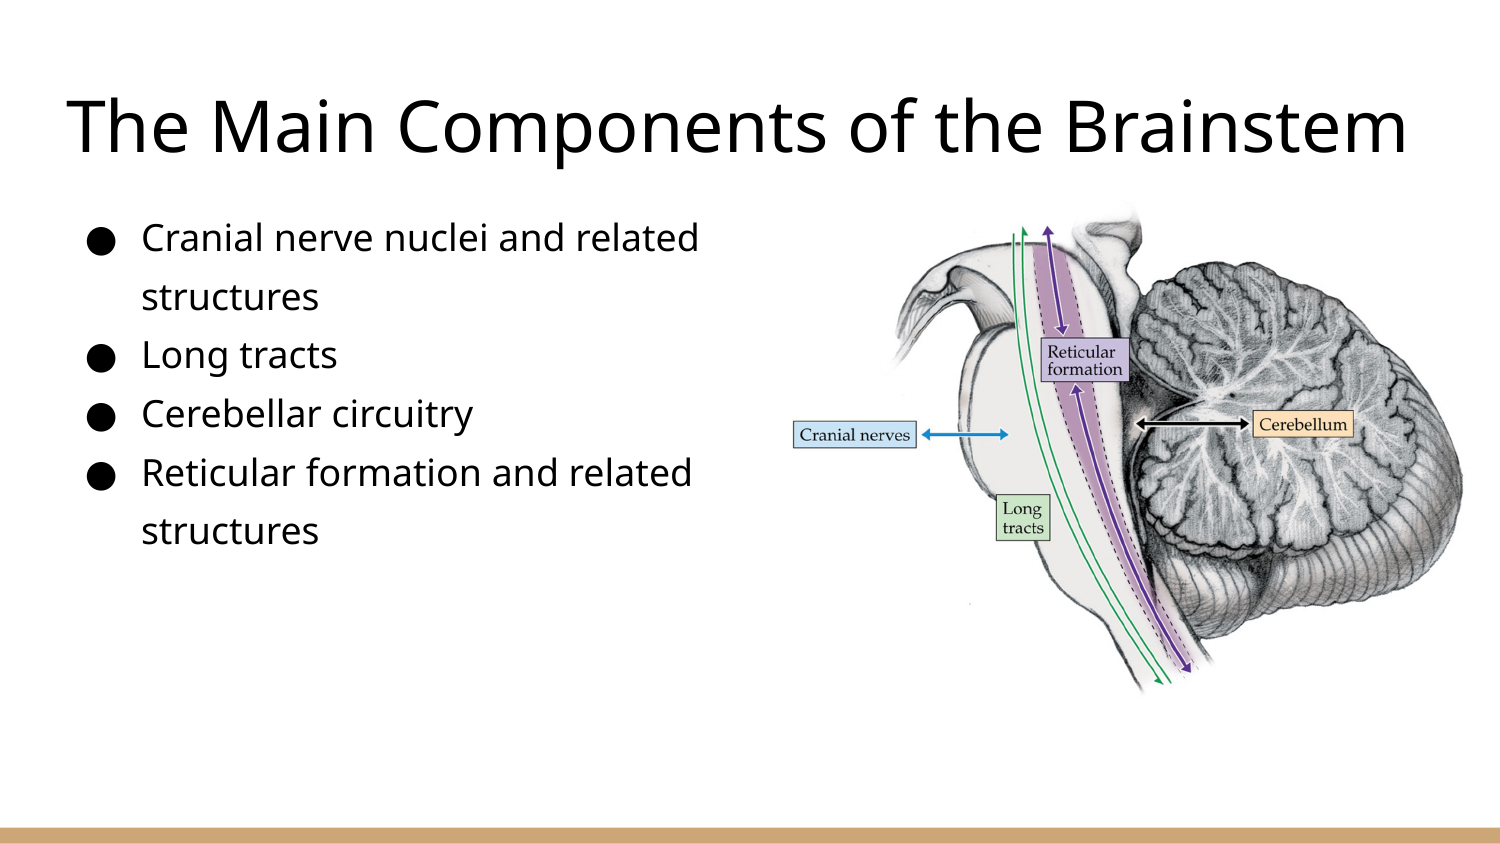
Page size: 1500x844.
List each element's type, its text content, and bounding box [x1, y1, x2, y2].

list Cranial nerve nuclei and related structures Long tracts Cerebellar circuitry Reticular formation and related structures [51, 189, 750, 750]
title The Main Components of the Brainstem [51, 51, 1449, 189]
picture [774, 191, 1476, 714]
